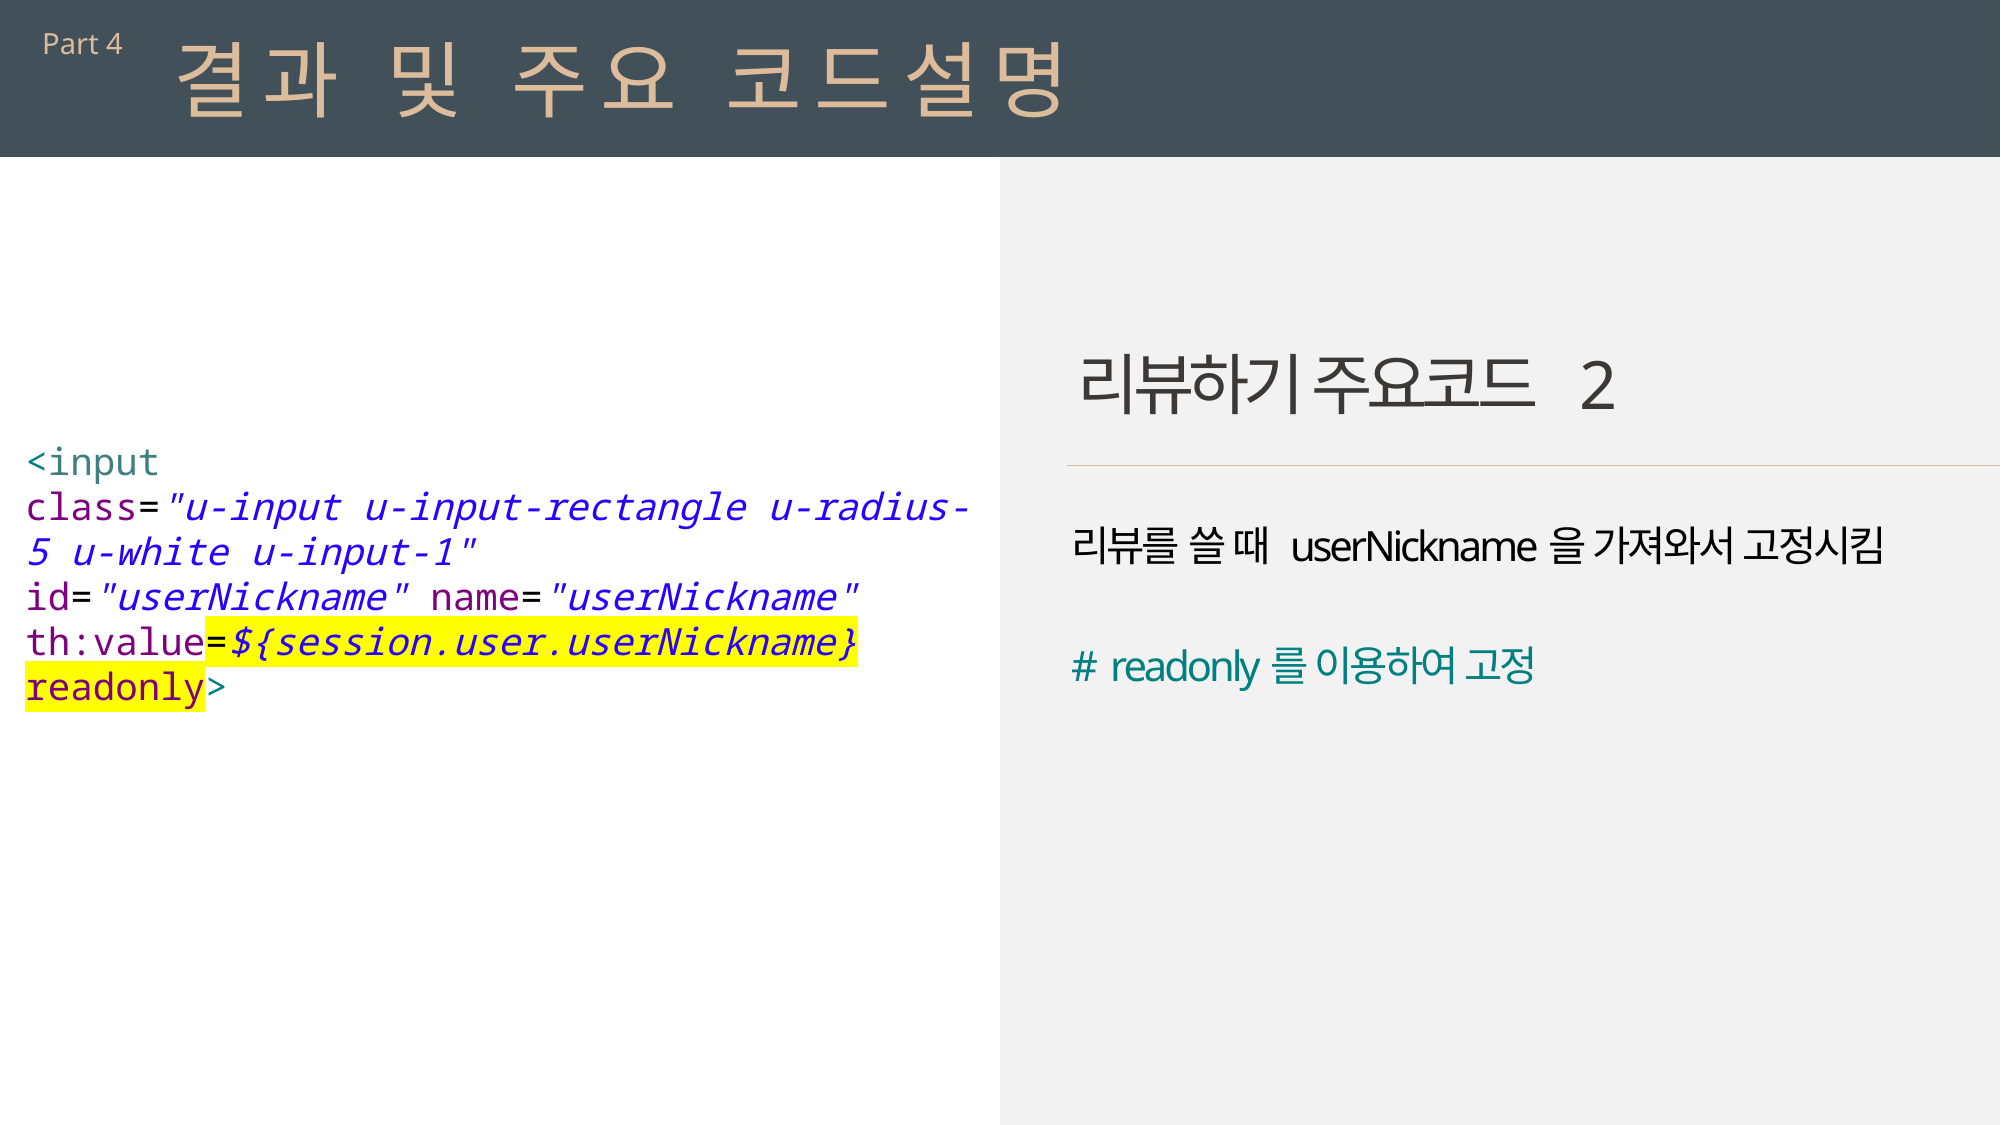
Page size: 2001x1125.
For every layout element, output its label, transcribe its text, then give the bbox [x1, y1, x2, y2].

text_box [0, 0, 2000, 158]
text_box <input class="u-input u-input-rectangle u-radius-5 u-white u-input-1" id="userNickname" name="userNickname" th:value=${session.user.userNickname} readonly> [10, 430, 1000, 814]
text_box Part 4 [27, 18, 139, 68]
text_box 리뷰하기 주요코드 2 [1063, 335, 1633, 430]
text_box 리뷰를 쓸 때 userNickname을 가져와서 고정시킴 # readonly를 이용하여 고정 [1056, 502, 1960, 841]
text_box 결과 및 주요 코드설명 [158, 20, 1326, 136]
text_box [999, 158, 2000, 1125]
